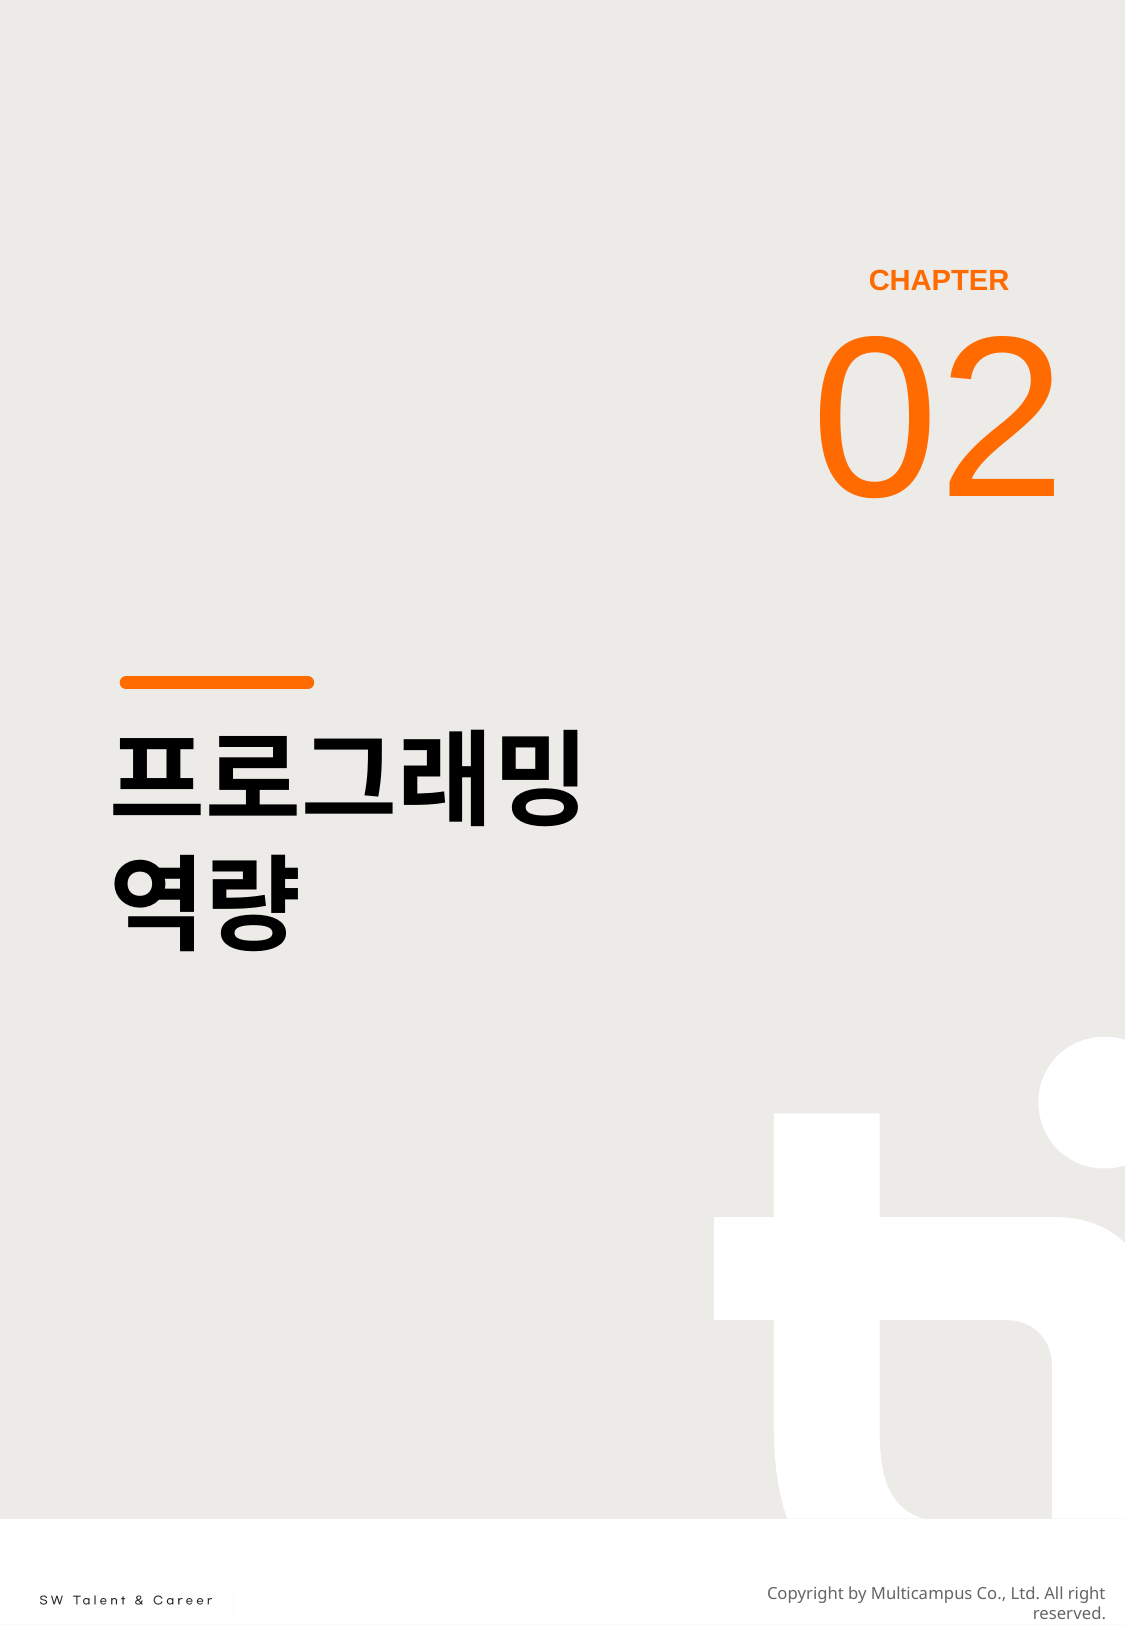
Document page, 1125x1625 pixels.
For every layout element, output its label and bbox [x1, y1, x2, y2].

text_box [109, 682, 810, 848]
text_box [783, 253, 1095, 554]
picture [15, 1592, 236, 1617]
